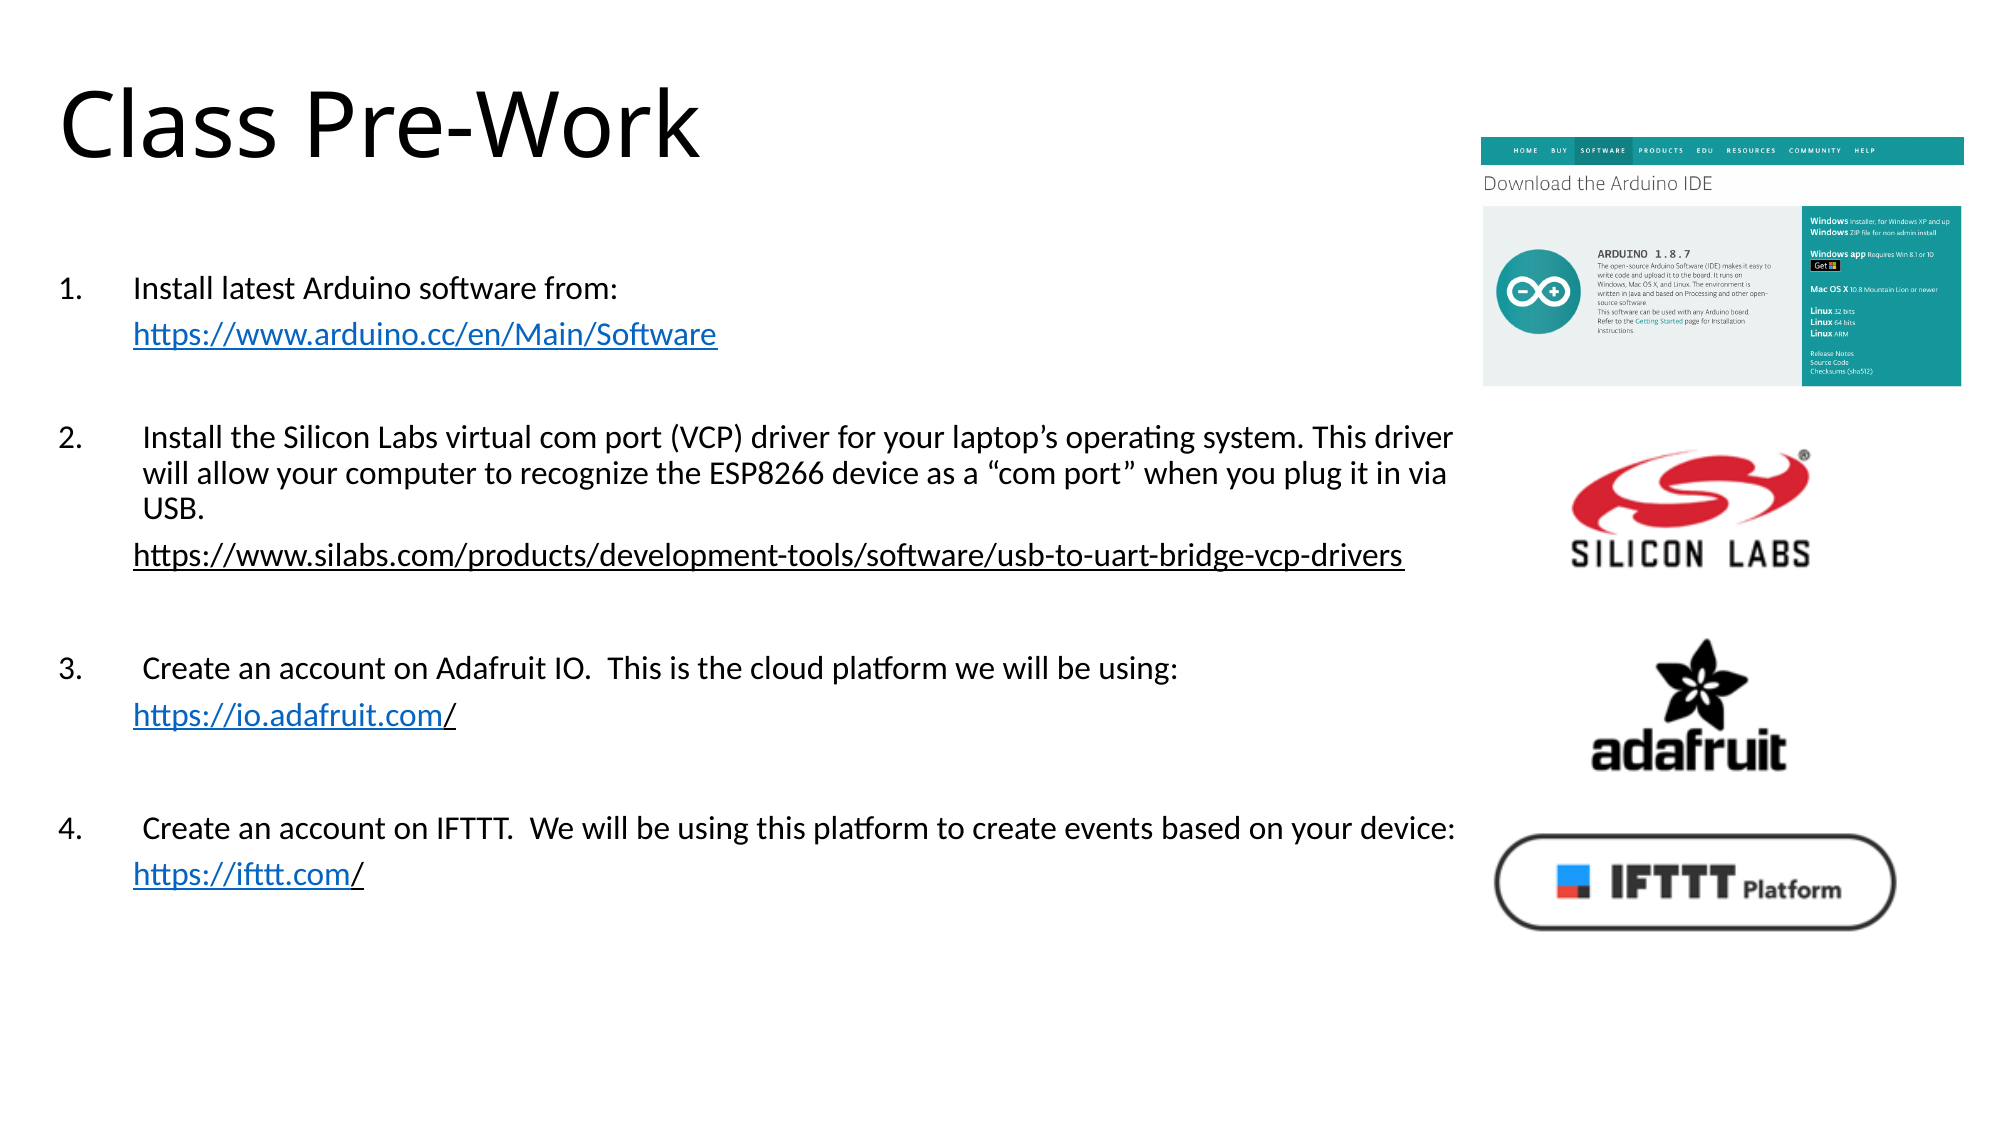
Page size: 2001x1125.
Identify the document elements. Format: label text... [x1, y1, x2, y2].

picture [1580, 629, 1807, 780]
list Install latest Arduino software from: https://www.arduino.cc/en/Main/Software Install the Silicon Labs virtual com port (VCP) driver for your laptop’s operating system. This driver will allow your computer to recognize the ESP8266 device as a “com port” when you plug it in via USB. https://www.silabs.com/products/development-tools/software/usb-to-uart-bridge-vcp-drivers Create an account on Adafruit IO. This is the cloud platform we will be using: https://io.adafruit.com/ Create an account on IFTTT. We will be using this platform to create events based on your device: https://ifttt.com/ [43, 263, 1517, 977]
picture [1481, 137, 1964, 389]
picture [1481, 822, 1907, 945]
title Class Pre-Work [43, 18, 1769, 237]
picture [1552, 433, 1835, 581]
